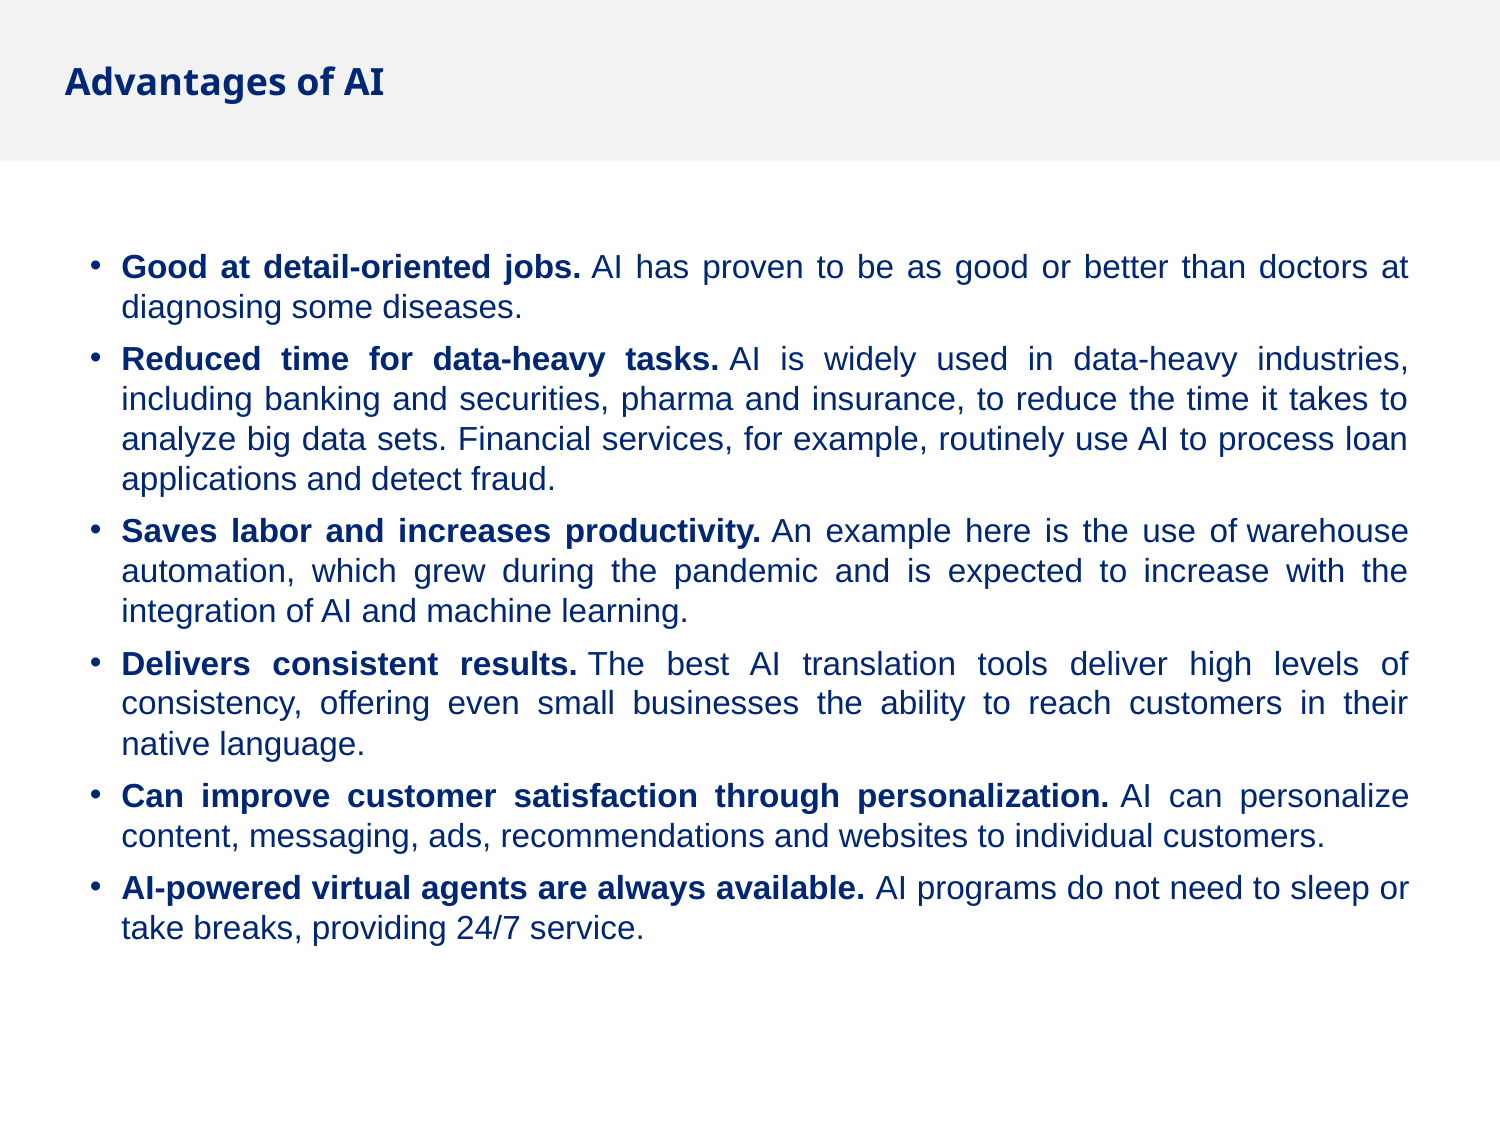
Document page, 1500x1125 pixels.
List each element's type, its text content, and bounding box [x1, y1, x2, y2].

title Advantages of AI [50, 50, 1400, 280]
list Good at detail-oriented jobs. AI has proven to be as good or better than doctors at diagnosing some diseases. Reduced time for data-heavy tasks. AI is widely used in data-heavy industries, including banking and securities, pharma and insurance, to reduce the time it takes to analyze big data sets. Financial services, for example, routinely use AI to process loan applications and detect fraud. Saves labor and increases productivity. An example here is the use of warehouse automation, which grew during the pandemic and is expected to increase with the integration of AI and machine learning. Delivers consistent results. The best AI translation tools deliver high levels of consistency, offering even small businesses the ability to reach customers in their native language. Can improve customer satisfaction through personalization. AI can personalize content, messaging, ads, recommendations and websites to individual customers. AI-powered virtual agents are always available. AI programs do not need to sleep or take breaks, providing 24/7 service. [75, 237, 1425, 988]
